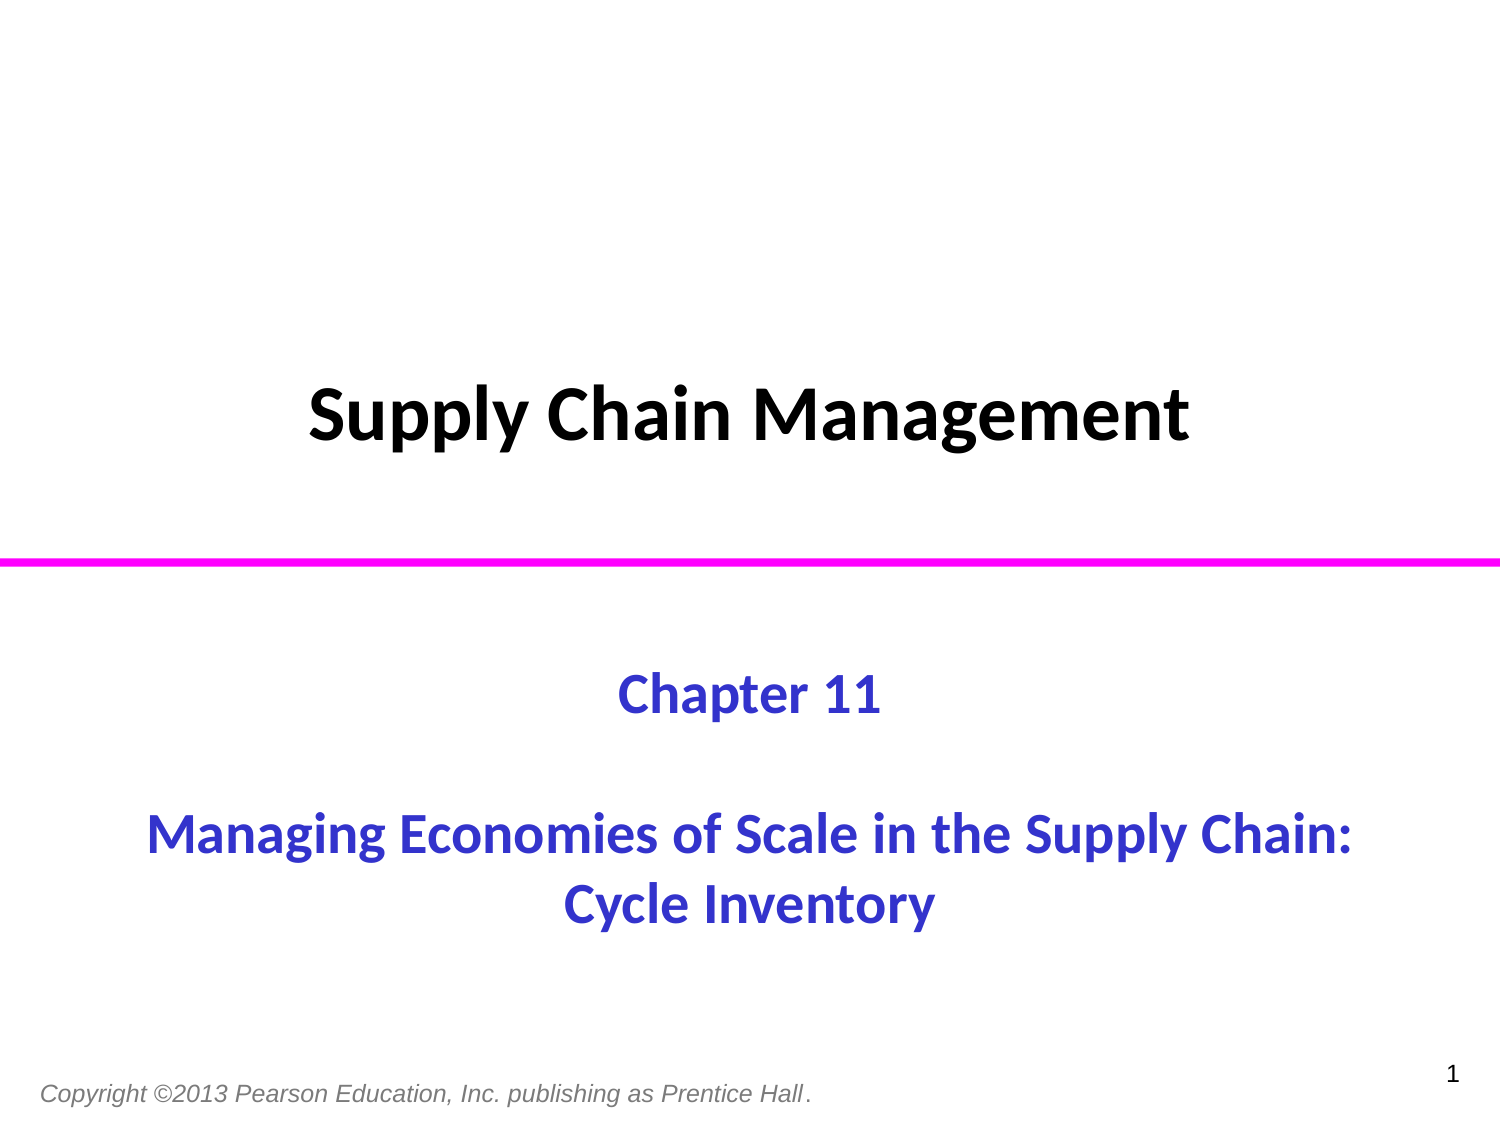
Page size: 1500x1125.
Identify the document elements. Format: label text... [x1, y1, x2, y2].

title Chapter 11 Managing Economies of Scale in the Supply Chain: Cycle Inventory [75, 637, 1425, 1013]
text_box Supply Chain Management [112, 362, 1388, 550]
slide_number 1 [1162, 1050, 1475, 1125]
